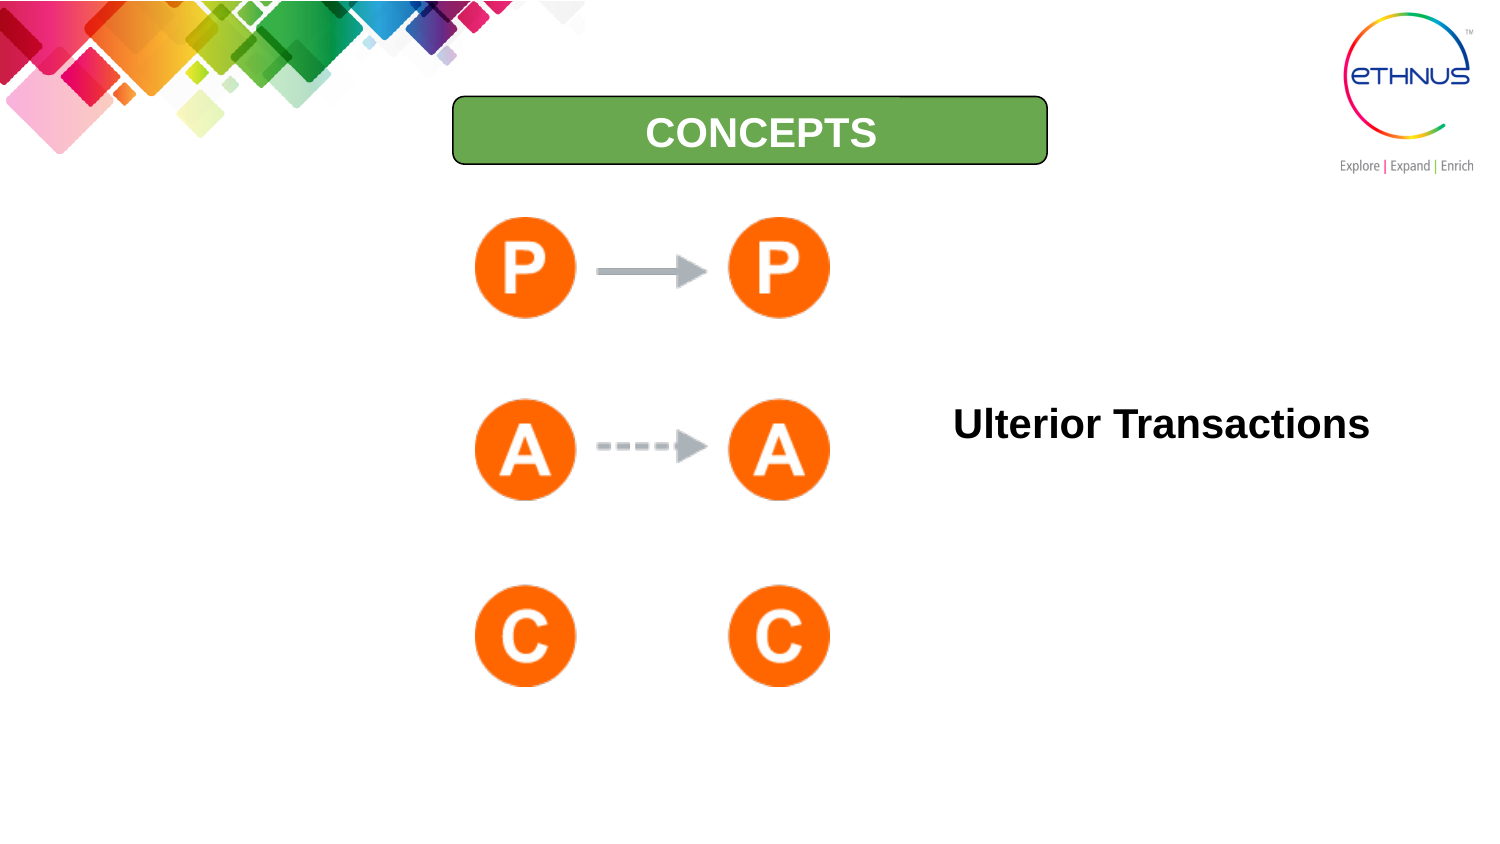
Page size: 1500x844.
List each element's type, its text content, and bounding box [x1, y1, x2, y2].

text_box Ulterior Transactions [938, 381, 1429, 462]
text_box CONCEPTS [459, 96, 1048, 165]
picture [1327, 0, 1500, 182]
picture [474, 217, 830, 687]
picture [0, 1, 585, 154]
